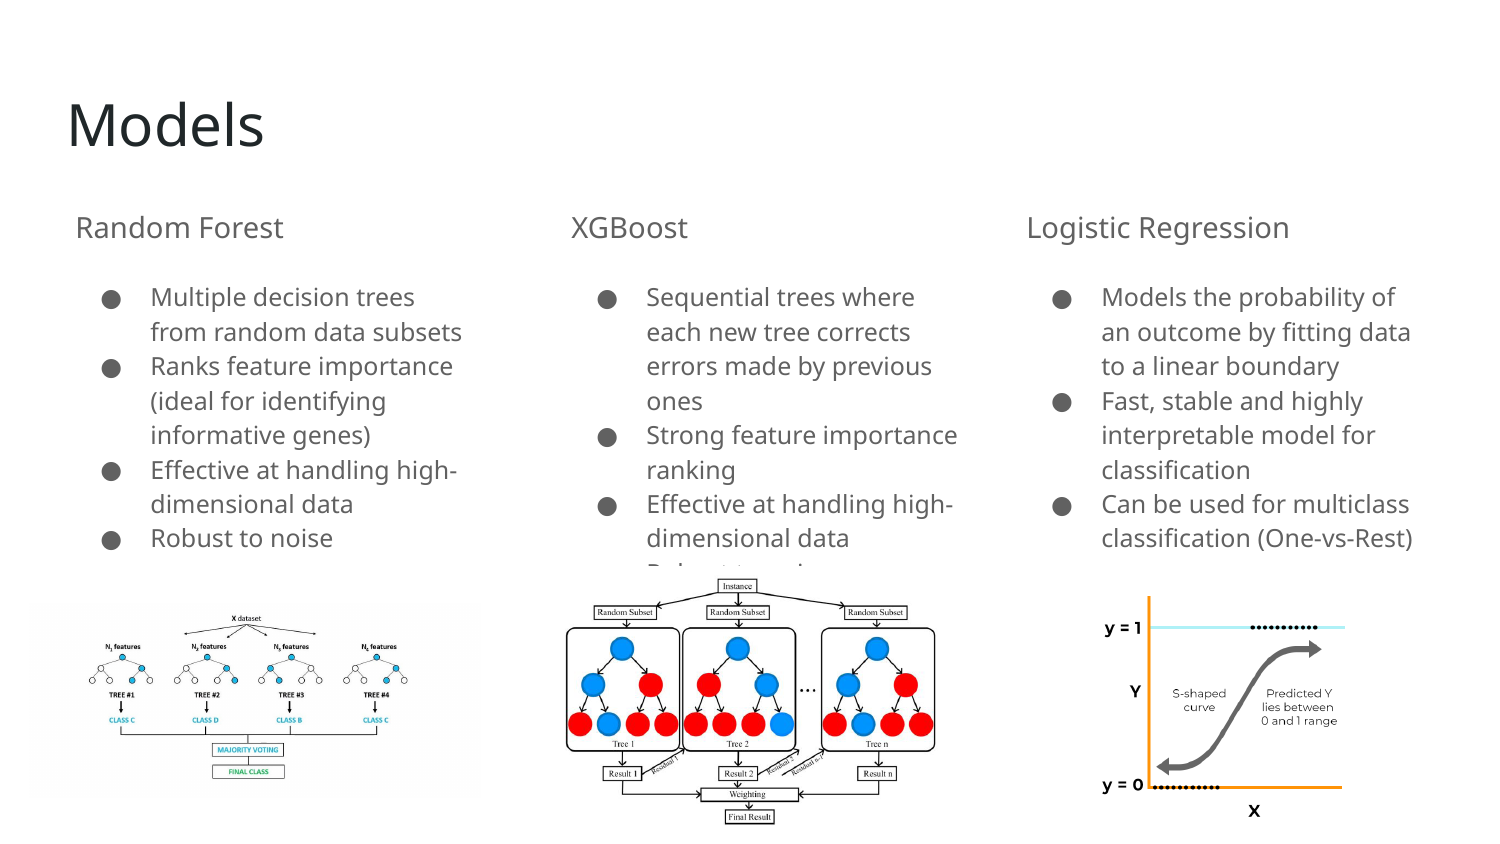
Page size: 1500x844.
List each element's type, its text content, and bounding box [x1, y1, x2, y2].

list XGBoost Sequential trees where each new tree corrects errors made by previous ones Strong feature importance ranking Effective at handling high-dimensional data Robust to noise [556, 189, 985, 768]
picture [556, 566, 944, 835]
list Logistic Regression Models the probability of an outcome by fitting data to a linear boundary Fast, stable and highly interpretable model for classification Can be used for multiclass classification (One-vs-Rest) [1011, 189, 1440, 750]
picture [29, 603, 481, 799]
list Random Forest Multiple decision trees from random data subsets Ranks feature importance (ideal for identifying informative genes) Effective at handling high-dimensional data Robust to noise [60, 189, 489, 750]
title Models [51, 72, 1449, 167]
picture [1052, 596, 1440, 831]
